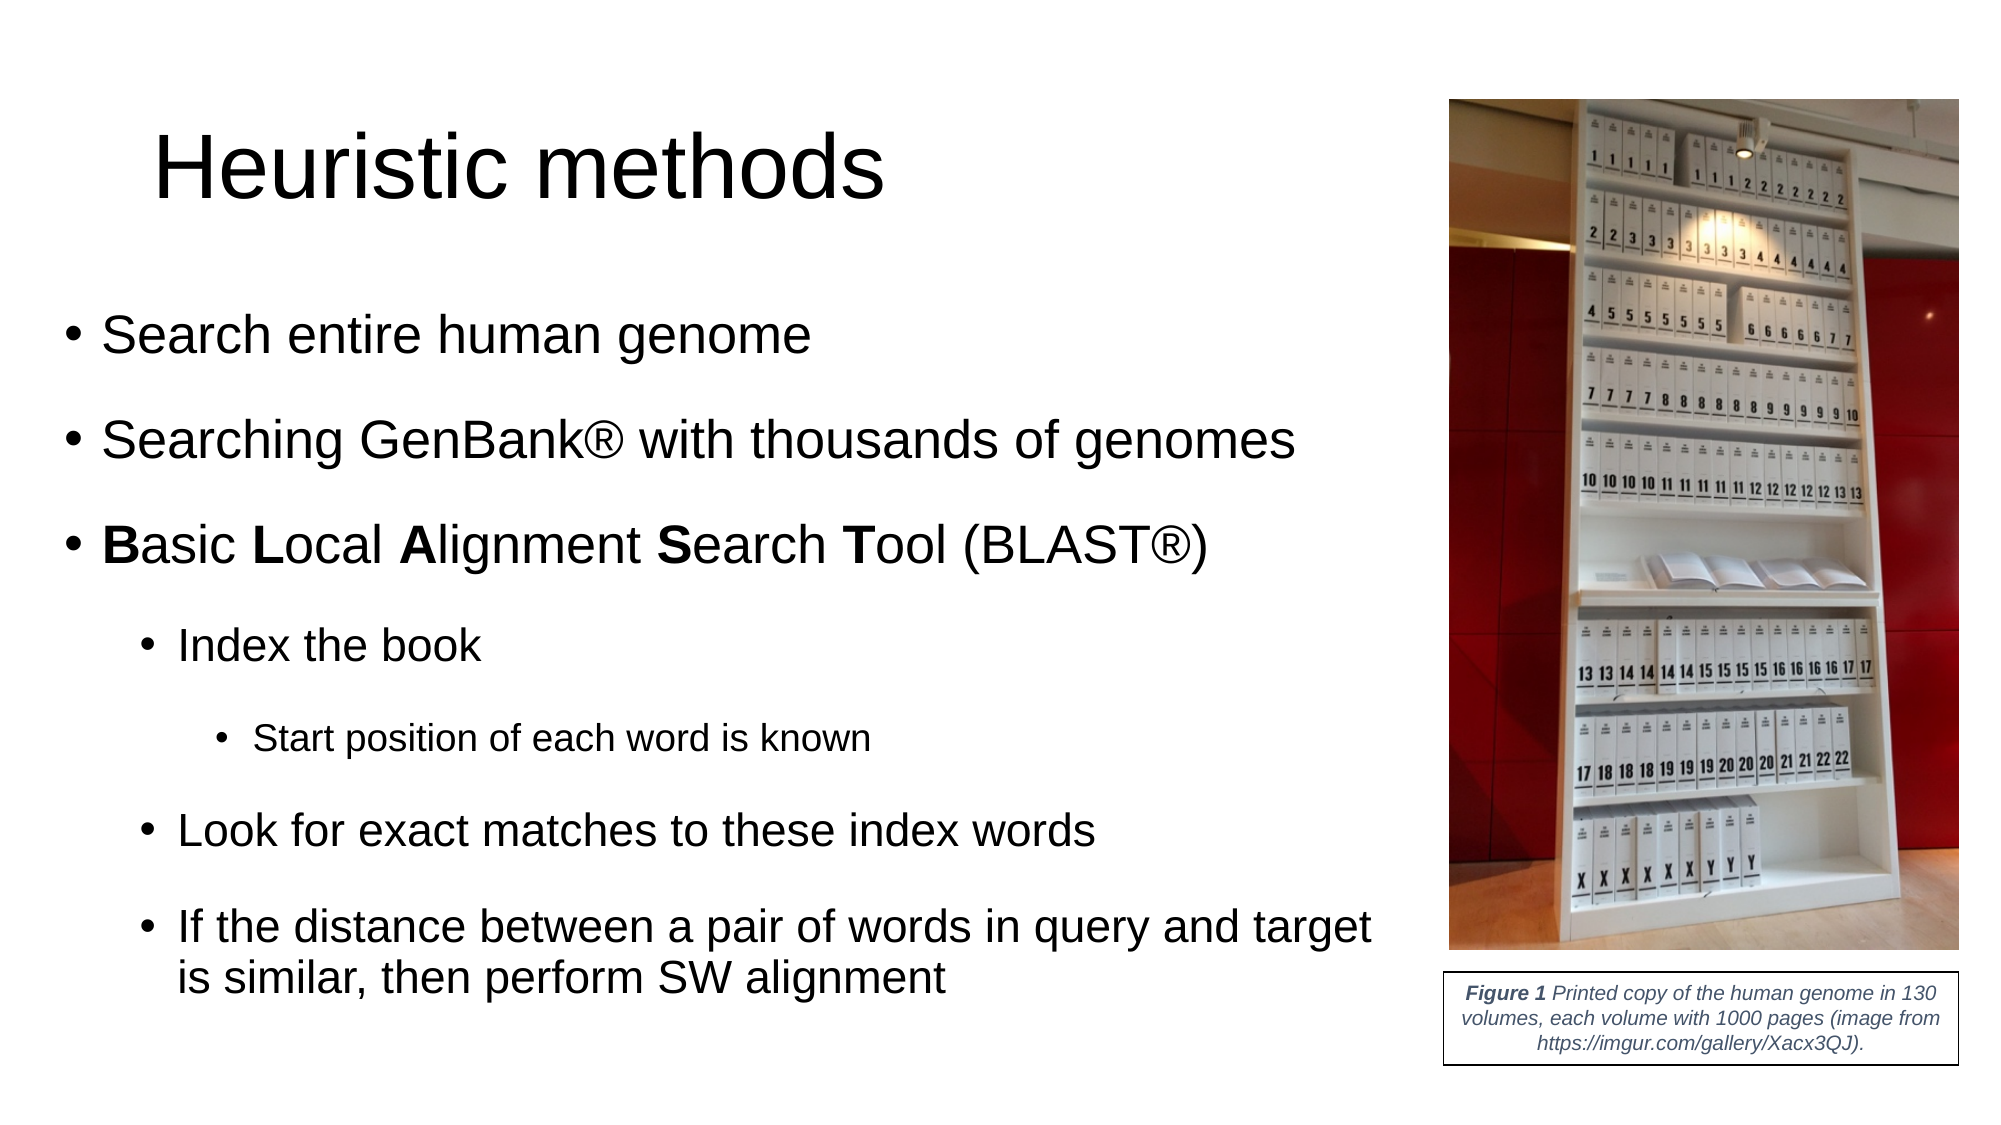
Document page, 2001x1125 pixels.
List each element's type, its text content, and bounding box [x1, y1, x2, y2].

picture [1449, 99, 1959, 950]
text_box Figure 1 Printed copy of the human genome in 130 volumes, each volume with 1000 pages (image from https://imgur.com/gallery/Xacx3QJ). [1443, 972, 1959, 1065]
list Search entire human genome Searching GenBank® with thousands of genomes Basic Local Alignment Search Tool (BLAST®) Index the book Start position of each word is known Look for exact matches to these index words If the distance between a pair of words in query and target is similar, then perform SW alignment [49, 299, 1432, 1014]
title Heuristic methods [137, 59, 1863, 278]
